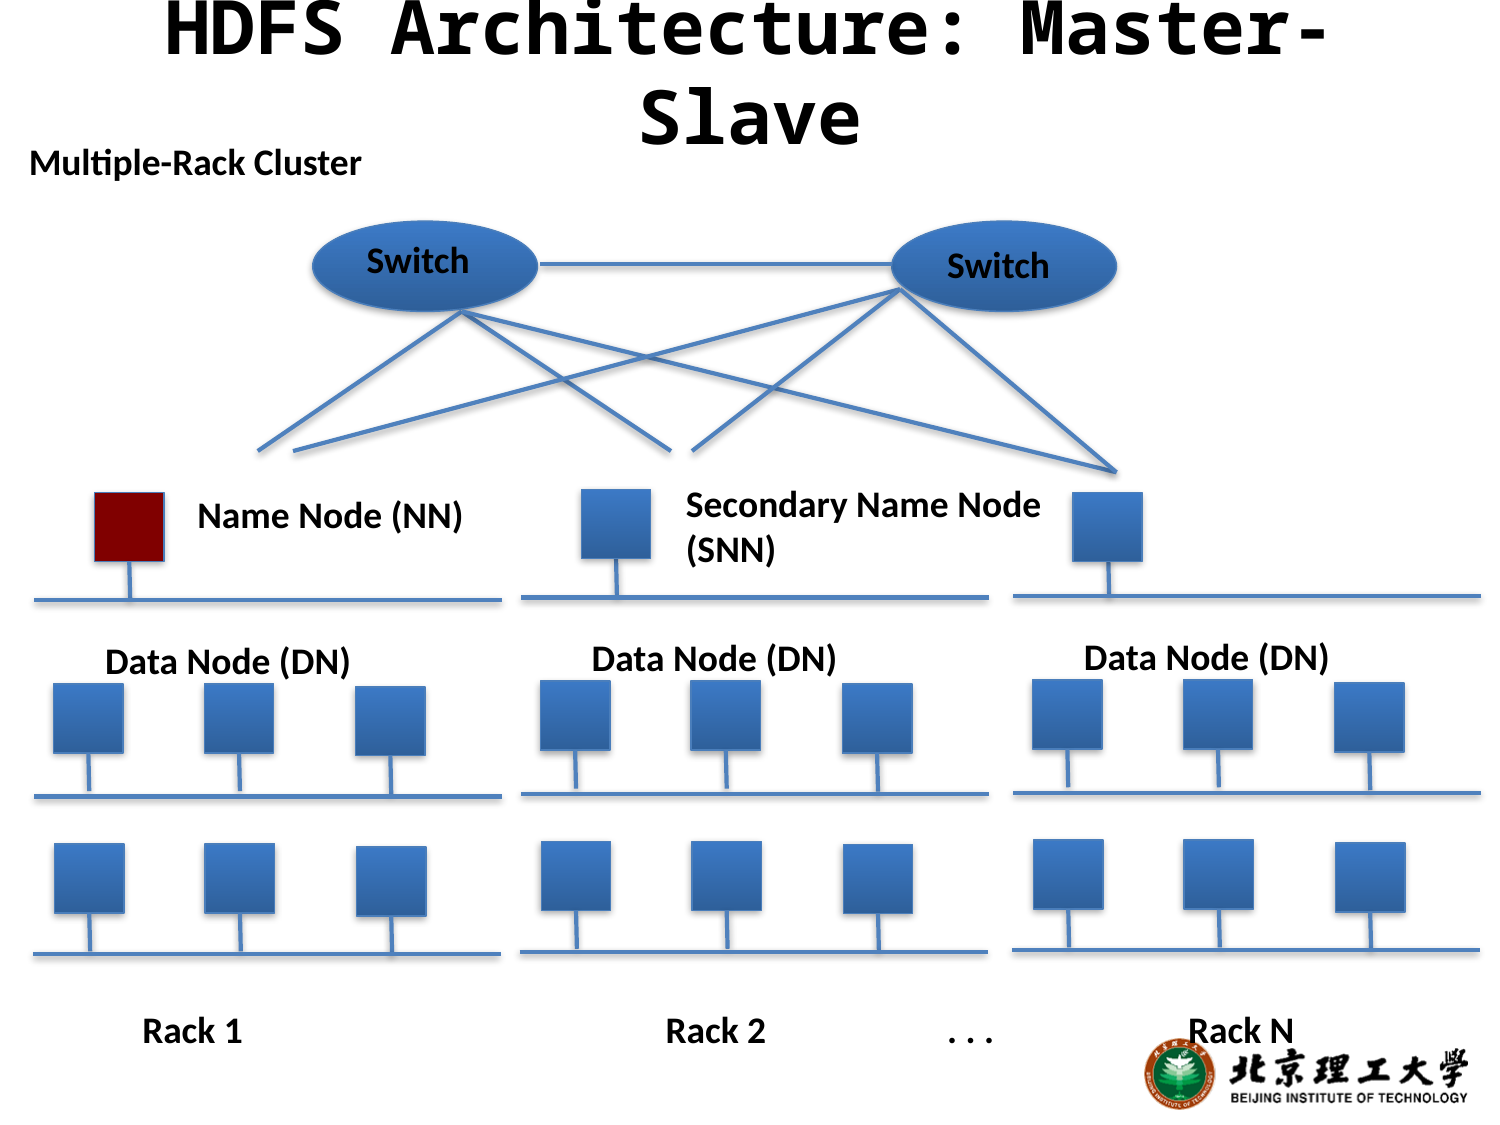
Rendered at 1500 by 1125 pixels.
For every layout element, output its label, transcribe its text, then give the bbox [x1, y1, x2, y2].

title HDFS Architecture: Master-Slave [75, 0, 1425, 164]
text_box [519, 472, 1482, 1060]
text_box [32, 483, 503, 955]
text_box Multiple-Rack Cluster [13, 130, 394, 190]
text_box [257, 220, 1117, 473]
text_box Rack 1 [127, 998, 287, 1059]
picture [1144, 1060, 1468, 1110]
